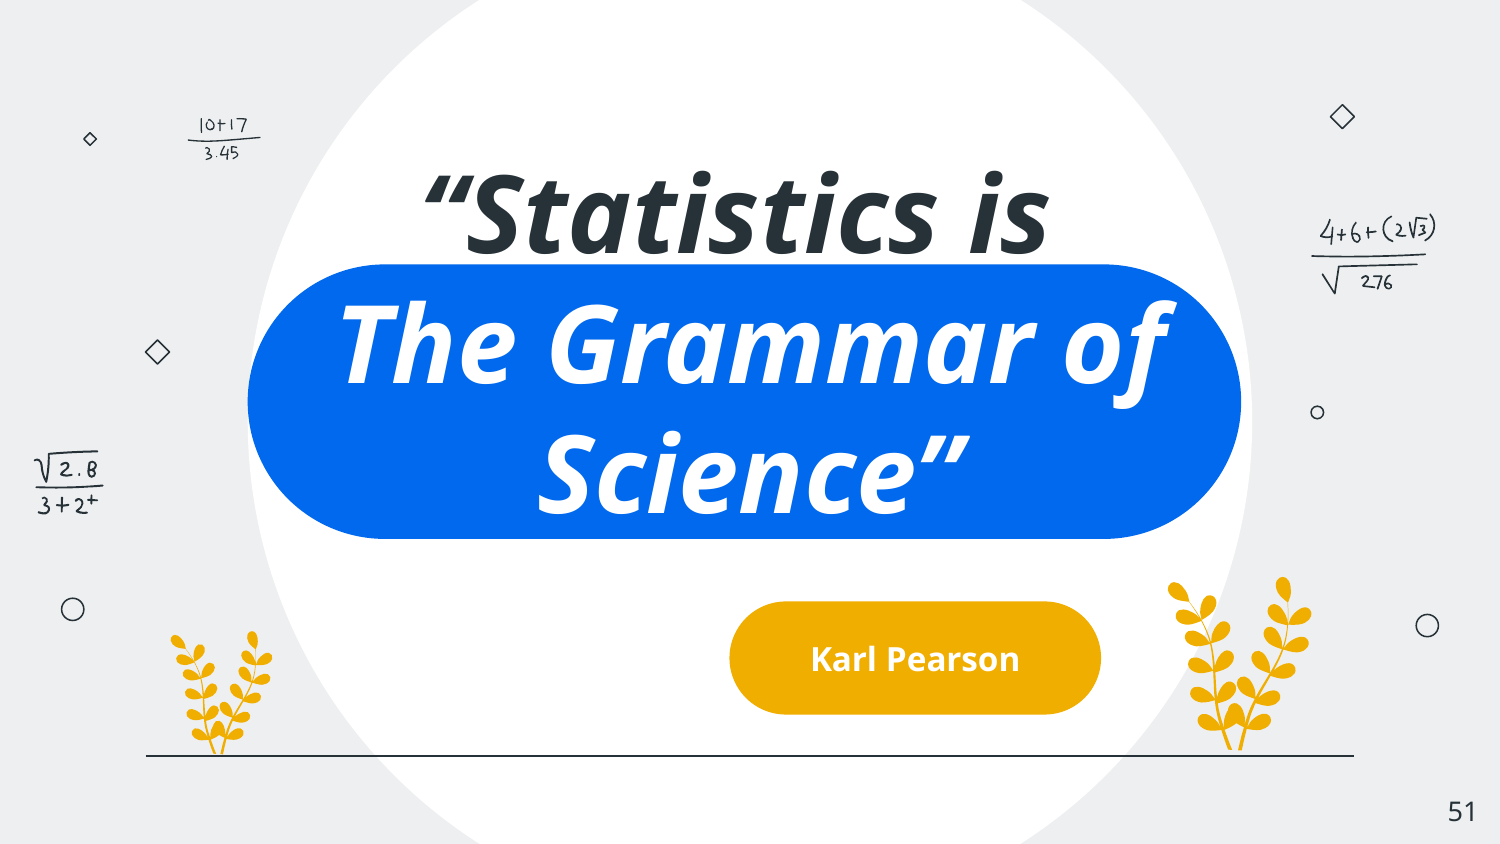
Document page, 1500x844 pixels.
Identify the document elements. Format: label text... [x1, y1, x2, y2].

text_box [287, 498, 1202, 539]
slide_number 51 [1403, 779, 1494, 844]
title “Statistics is The Grammar of Science” [96, 182, 1404, 498]
text_box Karl Pearson [729, 601, 1102, 715]
